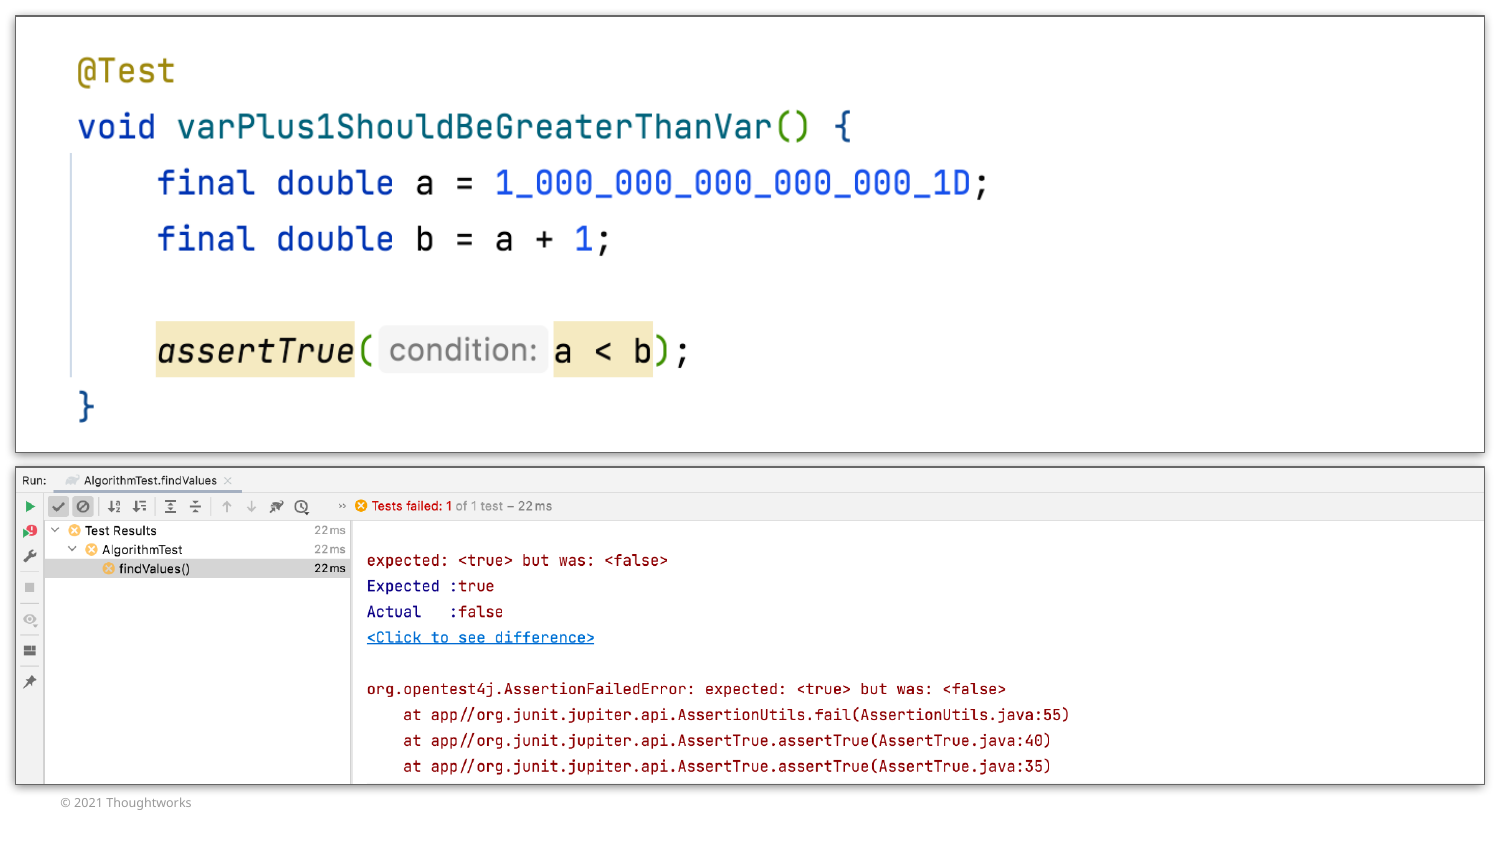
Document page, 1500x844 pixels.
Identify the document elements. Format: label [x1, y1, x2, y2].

picture [15, 16, 1485, 452]
picture [15, 467, 1485, 785]
